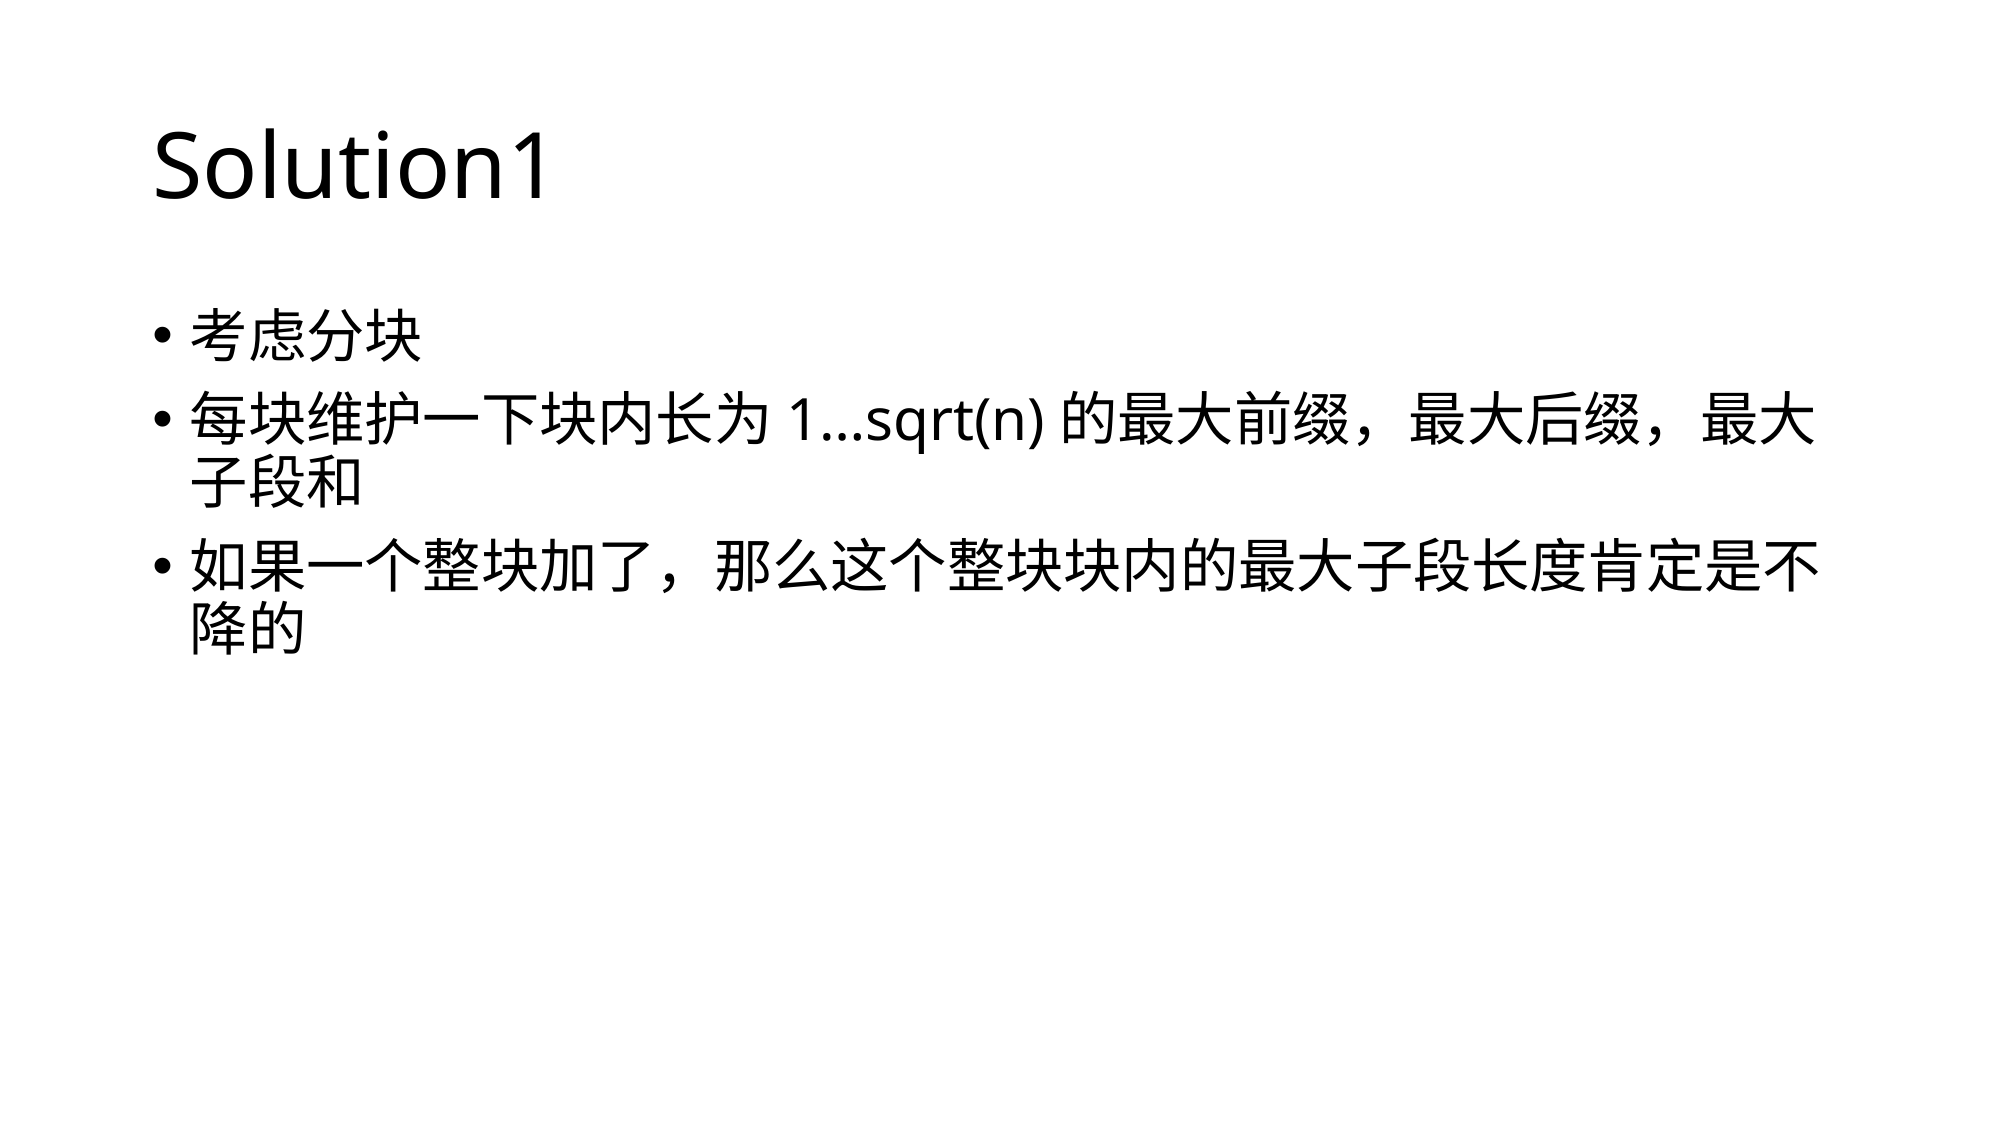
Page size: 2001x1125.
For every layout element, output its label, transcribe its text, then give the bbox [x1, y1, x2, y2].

list 考虑分块 每块维护一下块内长为1…sqrt(n)的最大前缀，最大后缀，最大子段和 如果一个整块加了，那么这个整块块内的最大子段长度肯定是不降的 [137, 299, 1863, 1014]
title Solution1 [137, 59, 1863, 278]
